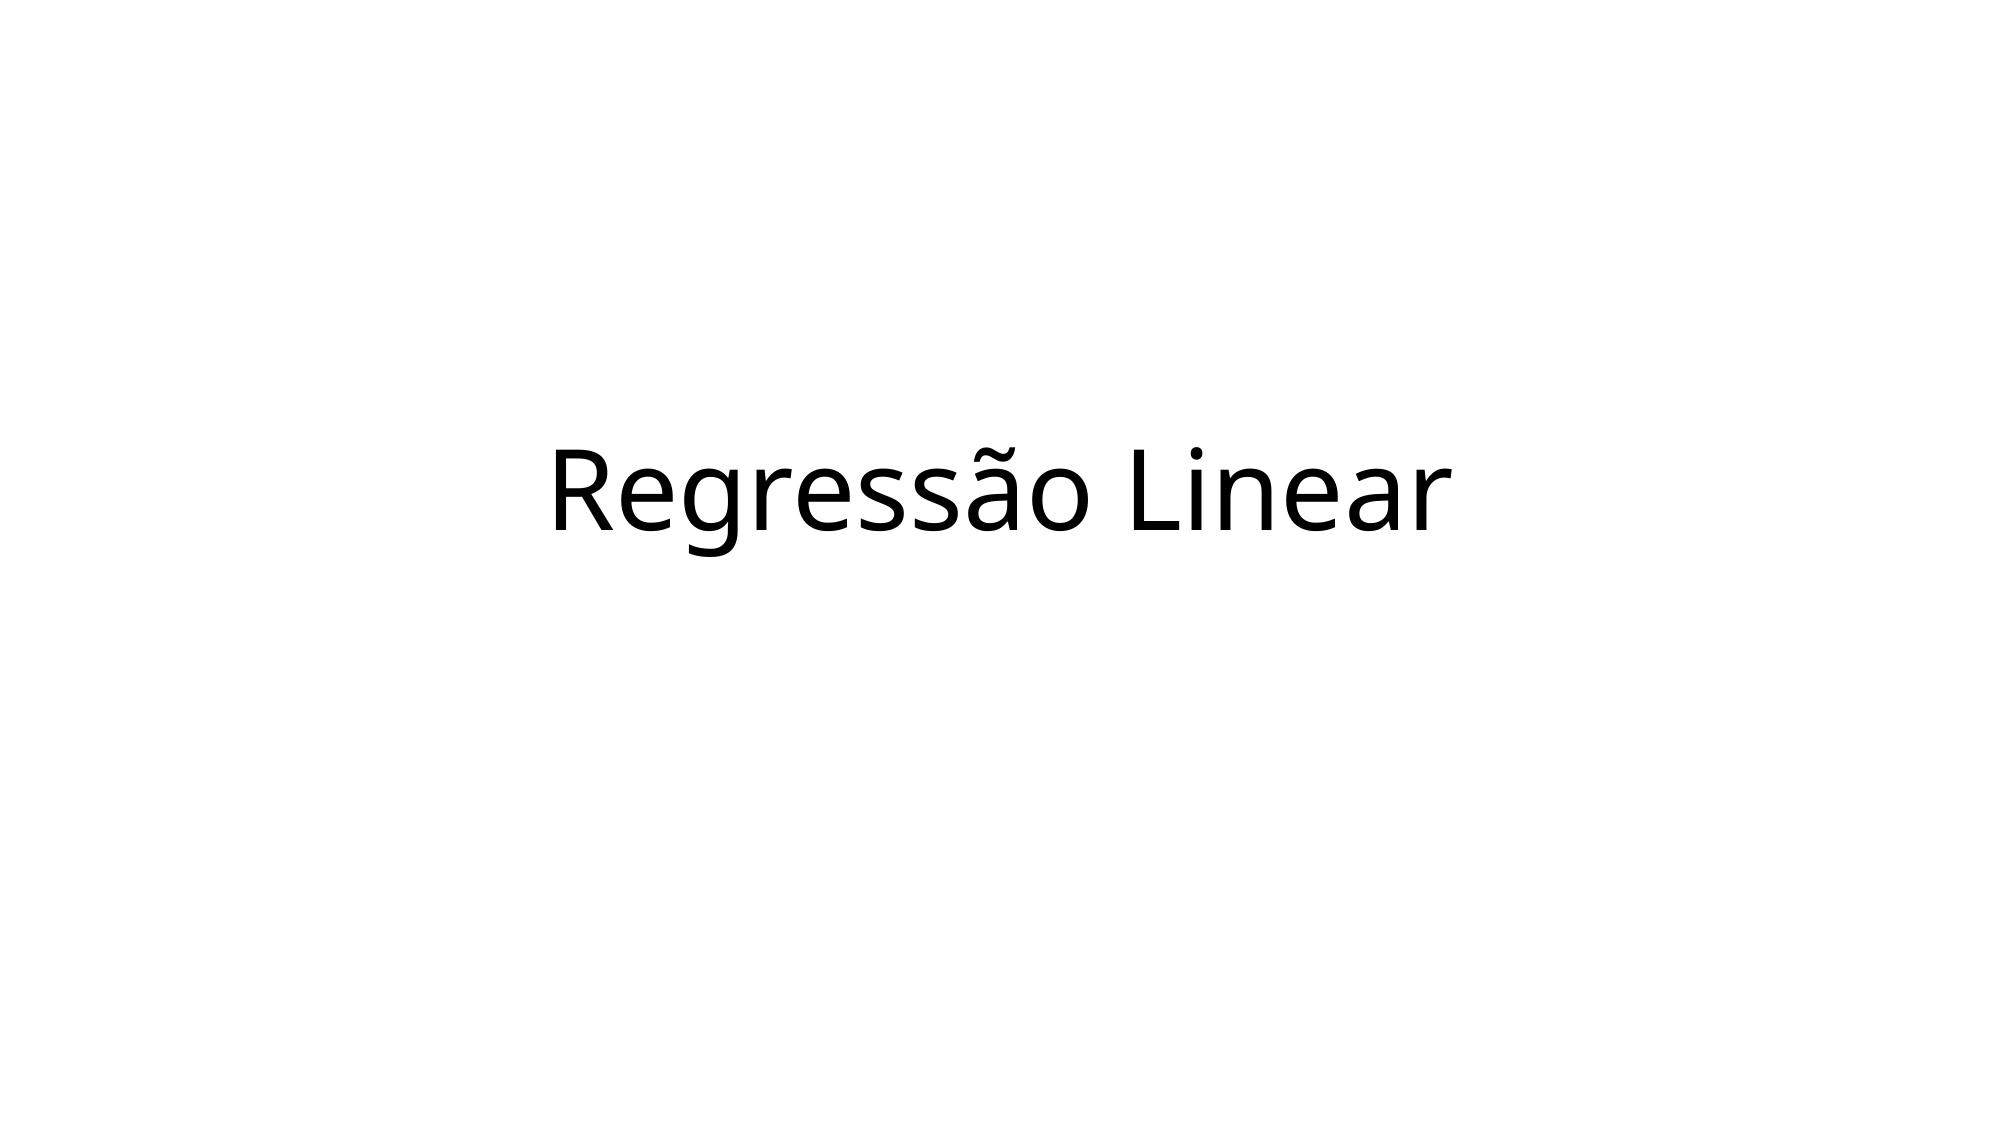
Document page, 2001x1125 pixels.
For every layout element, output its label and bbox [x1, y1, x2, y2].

title [236, 469, 1764, 563]
